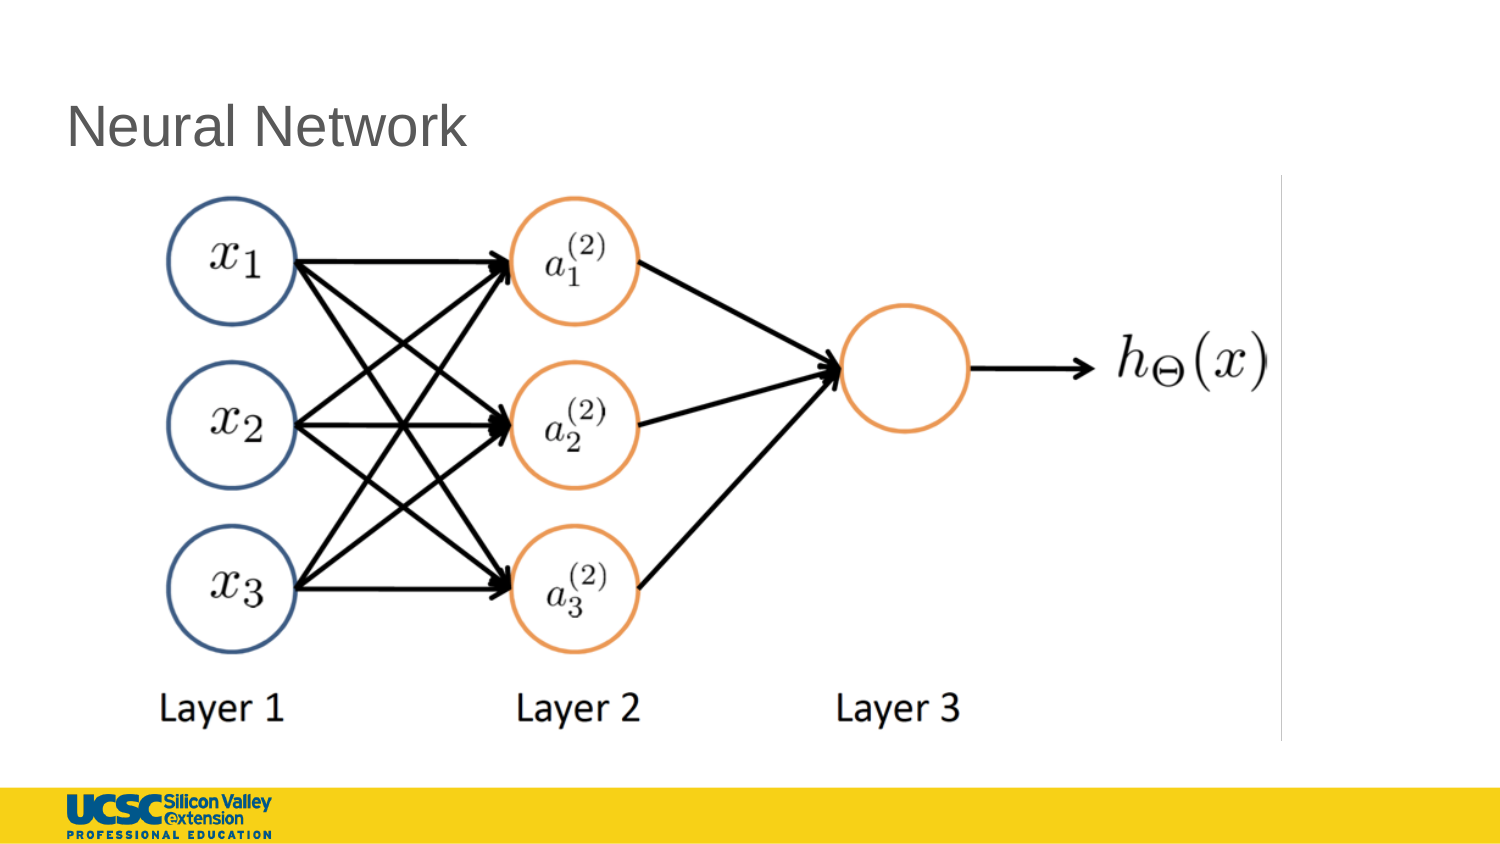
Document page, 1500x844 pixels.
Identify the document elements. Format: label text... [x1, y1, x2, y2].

title Neural Network [51, 72, 1449, 167]
picture [60, 787, 277, 844]
picture [87, 175, 1283, 741]
